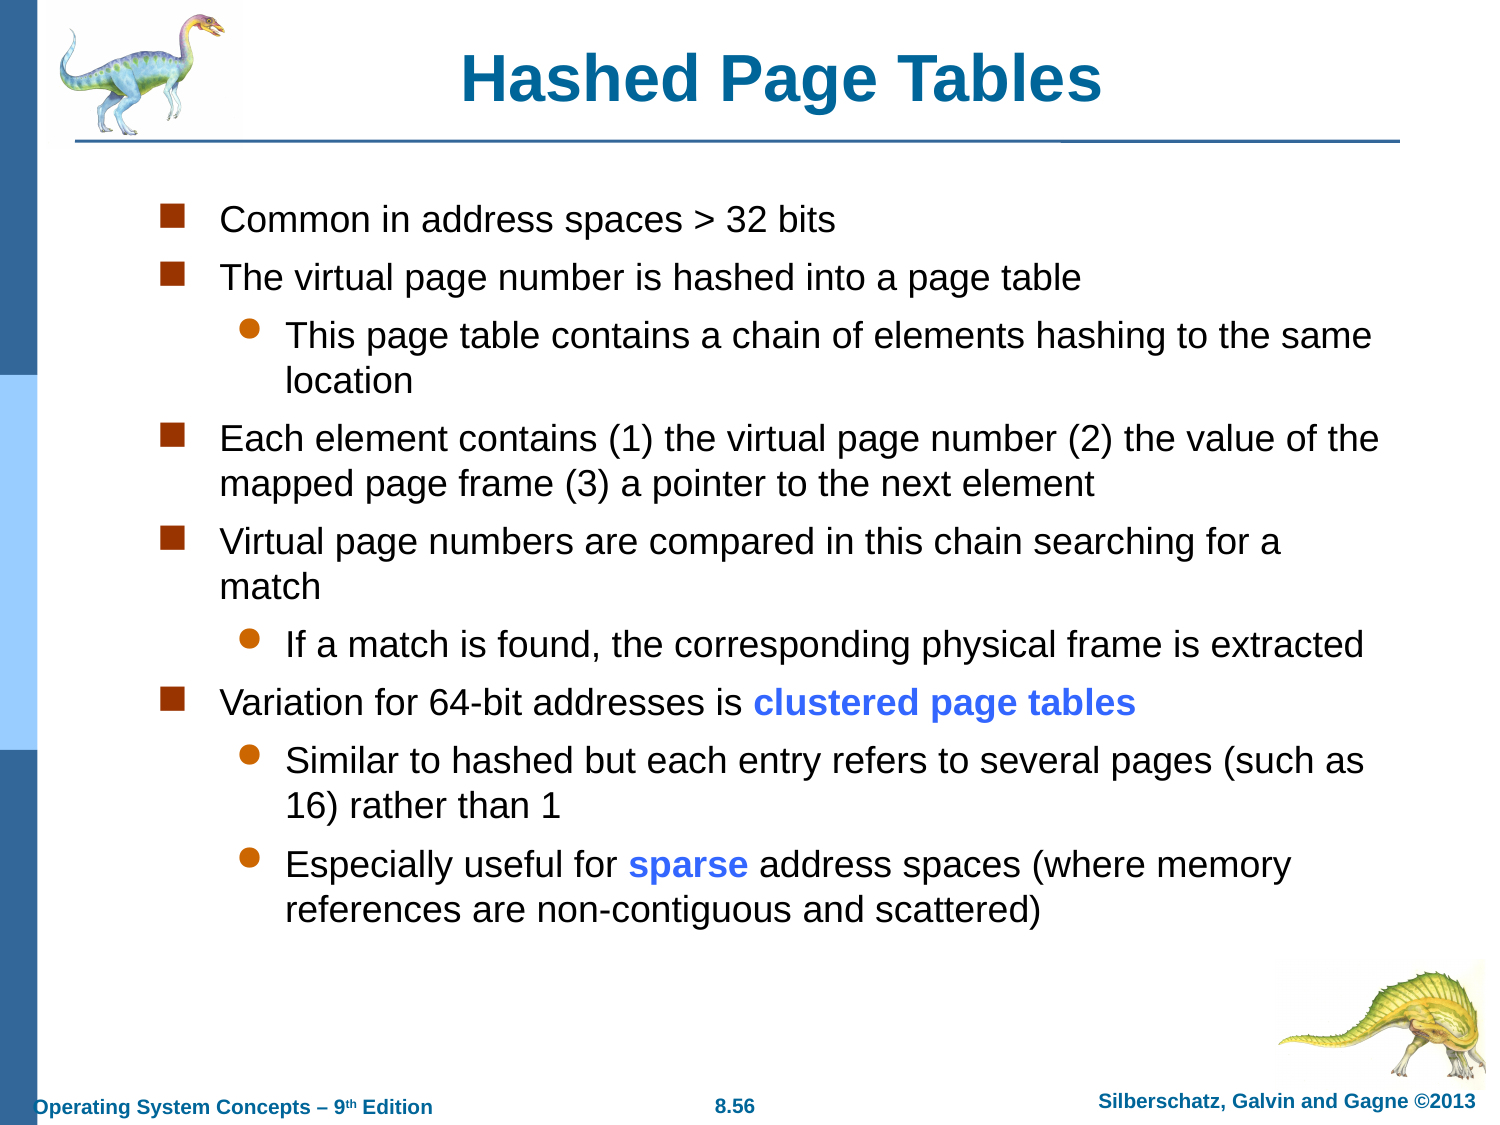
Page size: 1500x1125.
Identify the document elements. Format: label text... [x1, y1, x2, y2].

picture [1275, 959, 1486, 1090]
picture [46, 0, 243, 149]
title Hashed Page Tables [138, 27, 1425, 122]
list Common in address spaces > 32 bits The virtual page number is hashed into a page table This page table contains a chain of elements hashing to the same location Each element contains (1) the virtual page number (2) the value of the mapped page frame (3) a pointer to the next element Virtual page numbers are compared in this chain searching for a match If a match is found, the corresponding physical frame is extracted Variation for 64-bit addresses is clustered page tables Similar to hashed but each entry refers to several pages (such as 16) rather than 1 Especially useful for sparse address spaces (where memory references are non-contiguous and scattered) [148, 187, 1400, 962]
